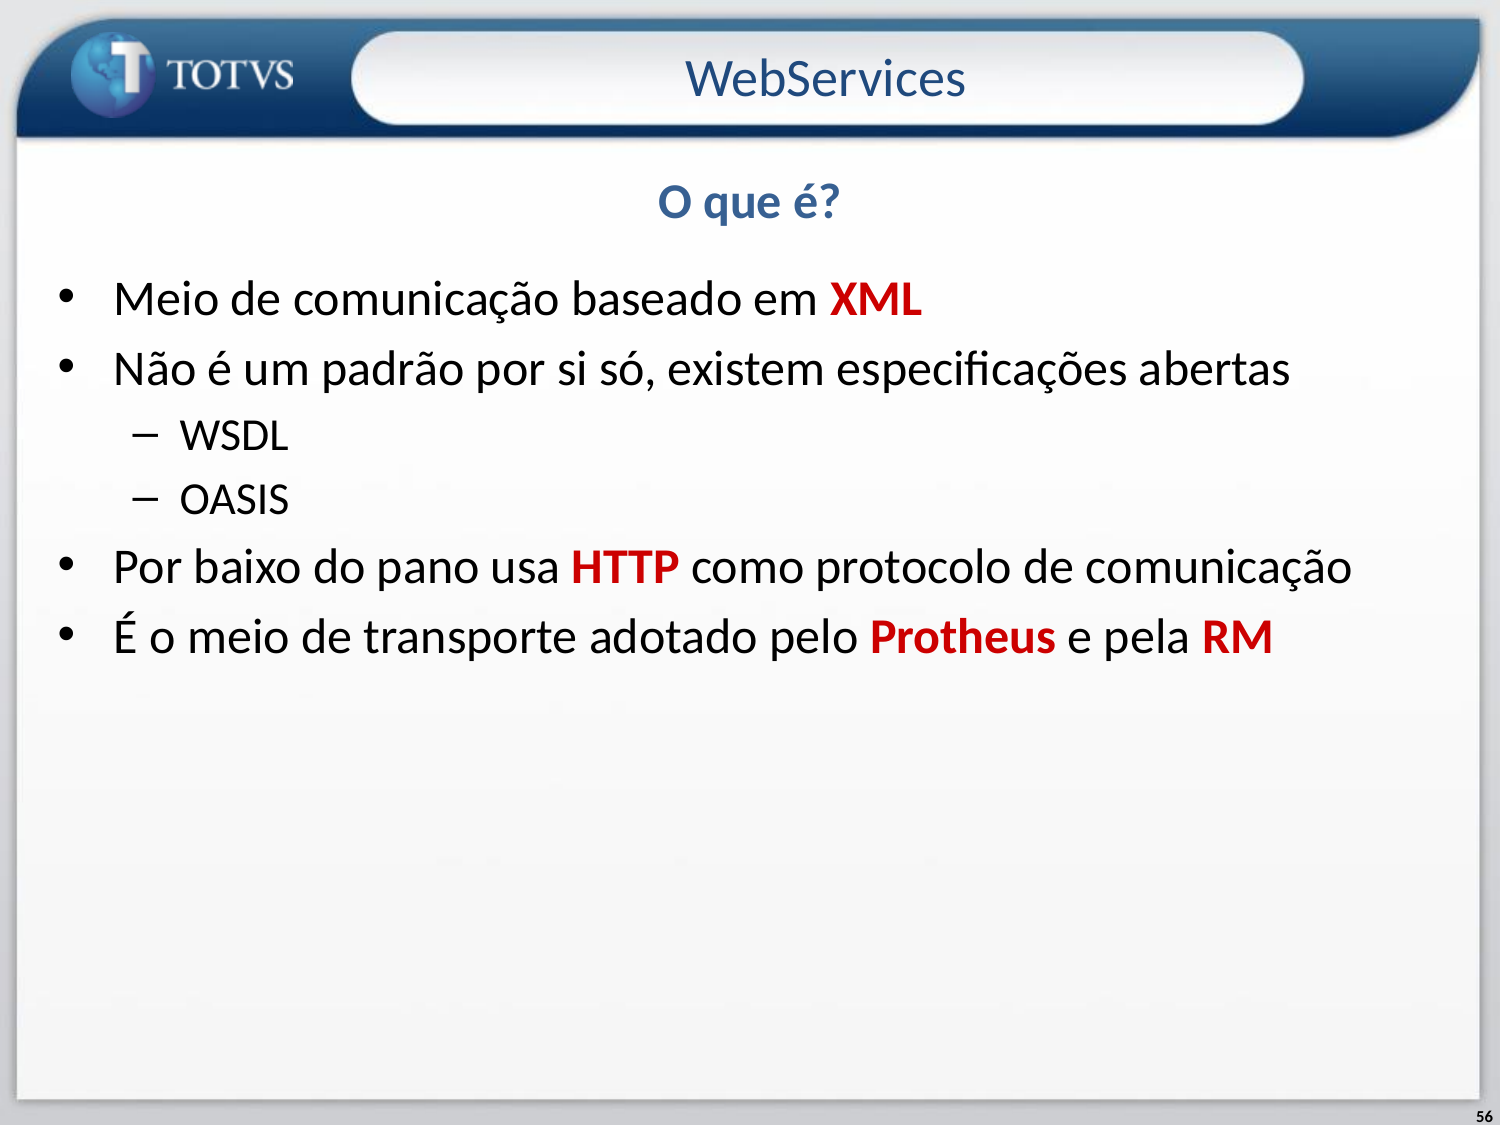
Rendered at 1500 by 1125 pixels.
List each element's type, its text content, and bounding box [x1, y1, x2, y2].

title O que é? [40, 163, 1460, 233]
list WebServices [351, 34, 1301, 118]
picture [0, 0, 1500, 1125]
list Meio de comunicação baseado em XML Não é um padrão por si só, existem especificações abertas WSDL OASIS Por baixo do pano usa HTTP como protocolo de comunicação É o meio de transporte adotado pelo Protheus e pela RM [42, 257, 1460, 984]
slide_number 56 [1427, 1085, 1500, 1125]
